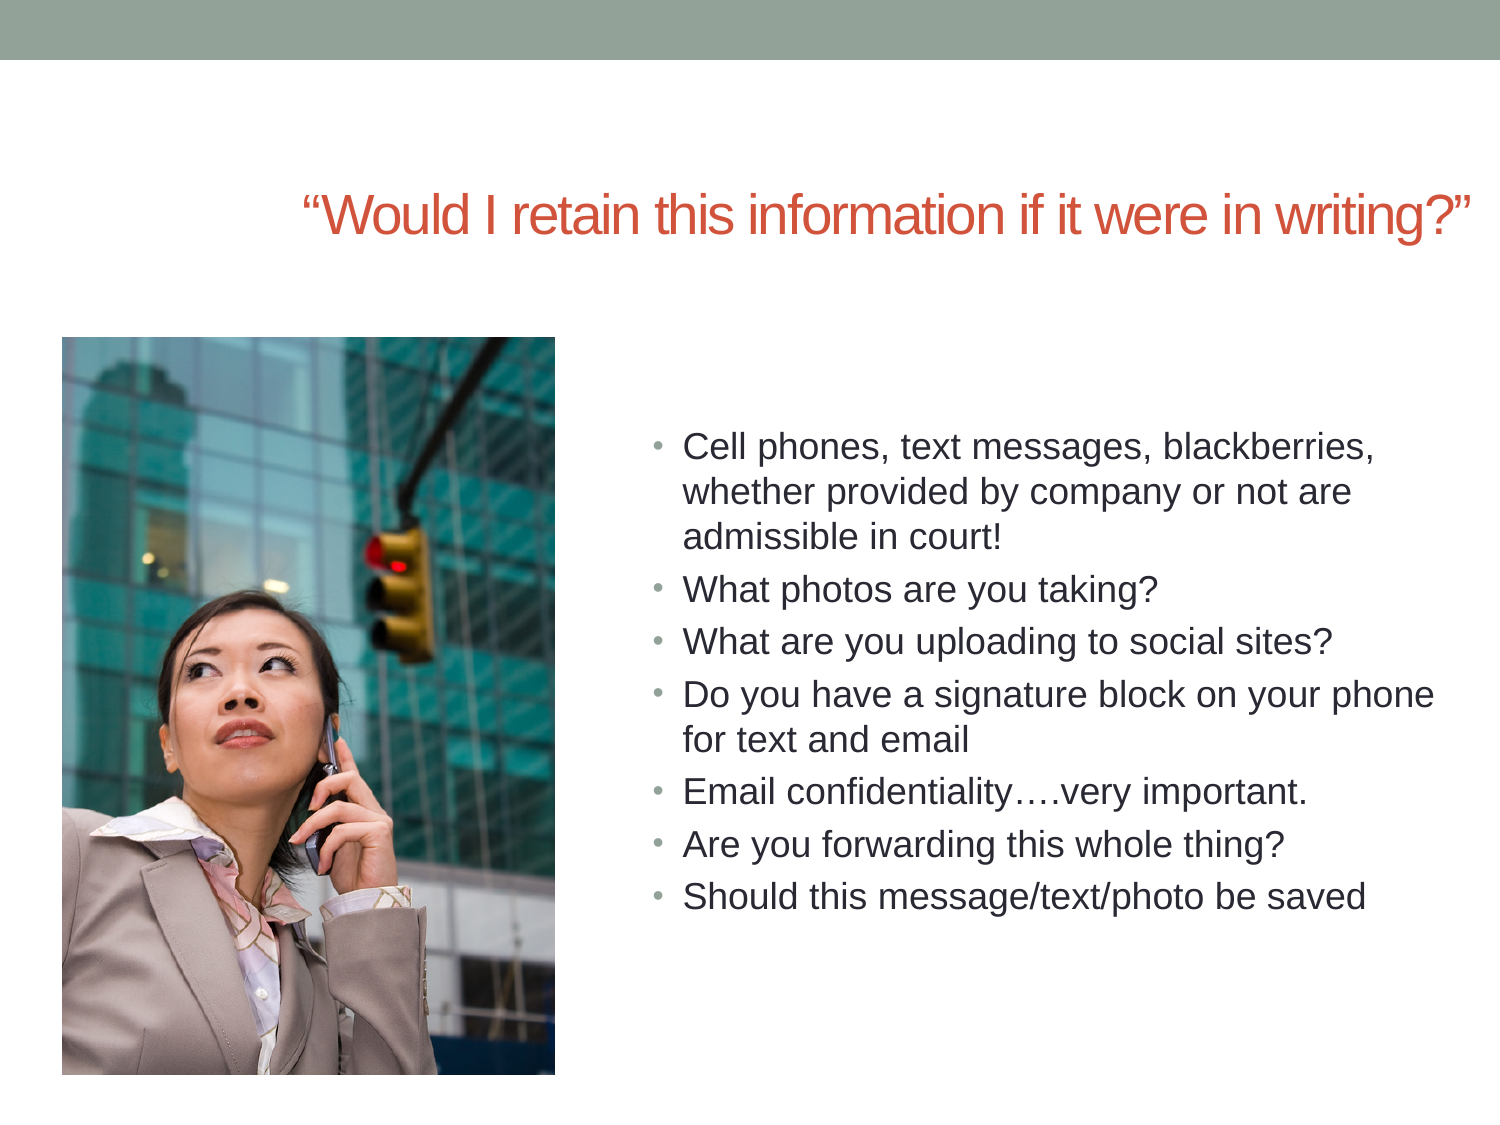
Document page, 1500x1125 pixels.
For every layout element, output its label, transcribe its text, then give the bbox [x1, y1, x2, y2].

title “Would I retain this information if it were in writing?” [287, 137, 1500, 288]
picture [62, 337, 555, 1076]
list Cell phones, text messages, blackberries, whether provided by company or not are admissible in court! What photos are you taking? What are you uploading to social sites? Do you have a signature block on your phone for text and email Email confidentiality….very important. Are you forwarding this whole thing? Should this message/text/photo be saved [637, 362, 1463, 1063]
